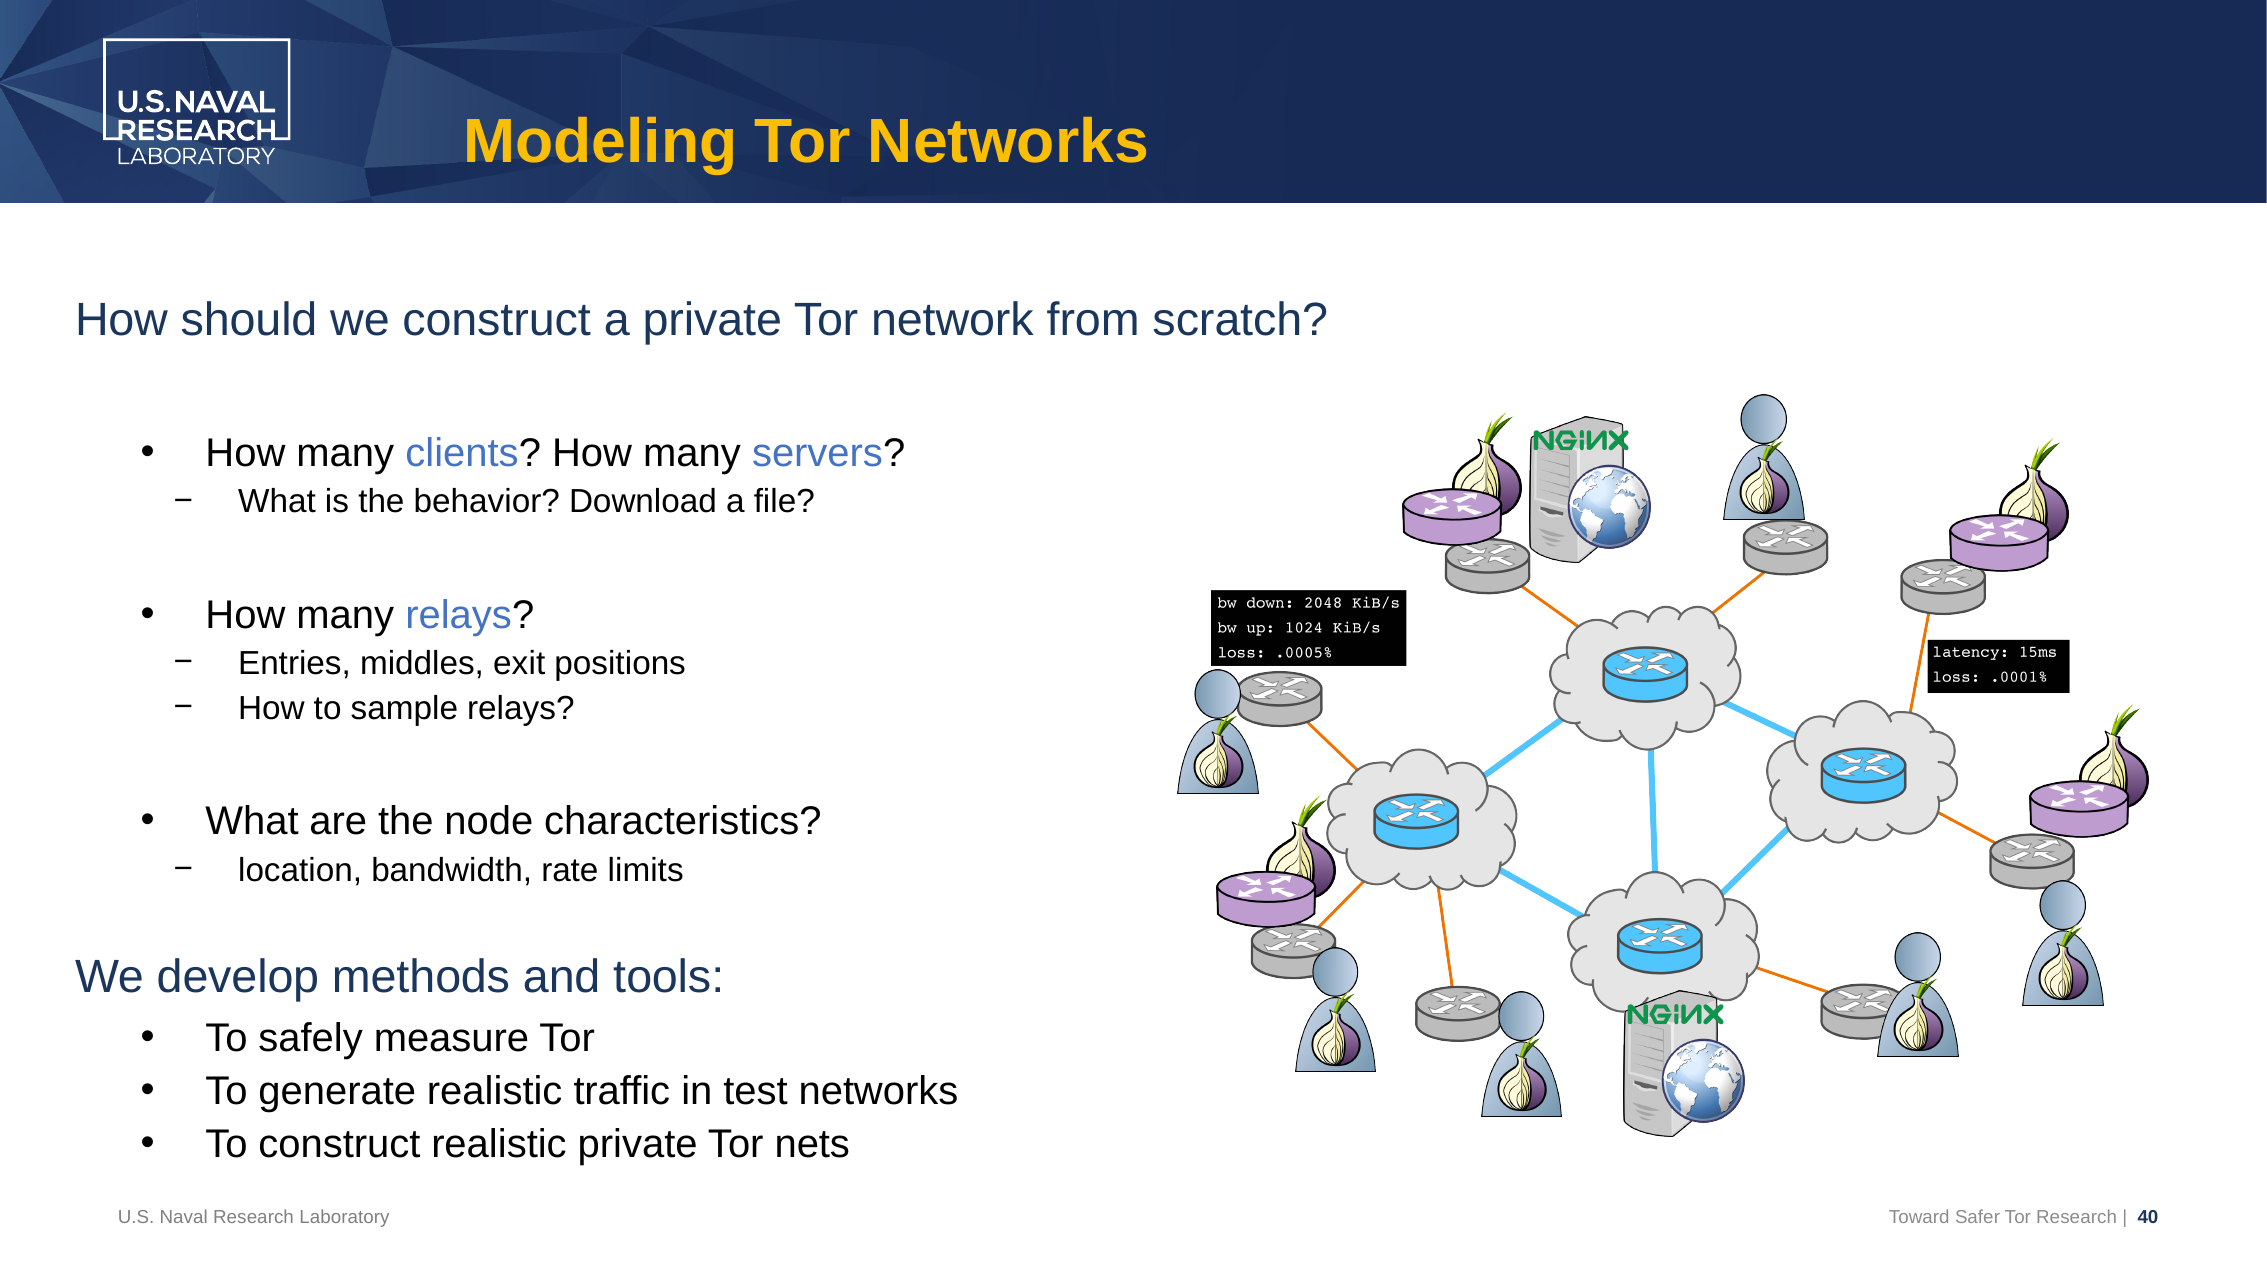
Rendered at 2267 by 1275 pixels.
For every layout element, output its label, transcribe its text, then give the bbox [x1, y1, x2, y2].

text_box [1529, 416, 1651, 563]
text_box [1623, 990, 1745, 1137]
list How should we construct a private Tor network from scratch? How many clients? How many servers? What is the behavior? Download a file? How many relays? Entries, middles, exit positions How to sample relays? What are the node characteristics? location, bandwidth, rate limits We develop methods and tools: To safely measure Tor To generate realistic traffic in test networks To construct realistic private Tor nets [75, 289, 2172, 1170]
slide_number Toward Safer Tor Research | 40 [1255, 1181, 2159, 1250]
picture [0, 0, 2267, 203]
footer U.S. Naval Research Laboratory [103, 1181, 868, 1250]
title Modeling Tor Networks [463, 104, 2113, 180]
picture [1171, 394, 2149, 1117]
